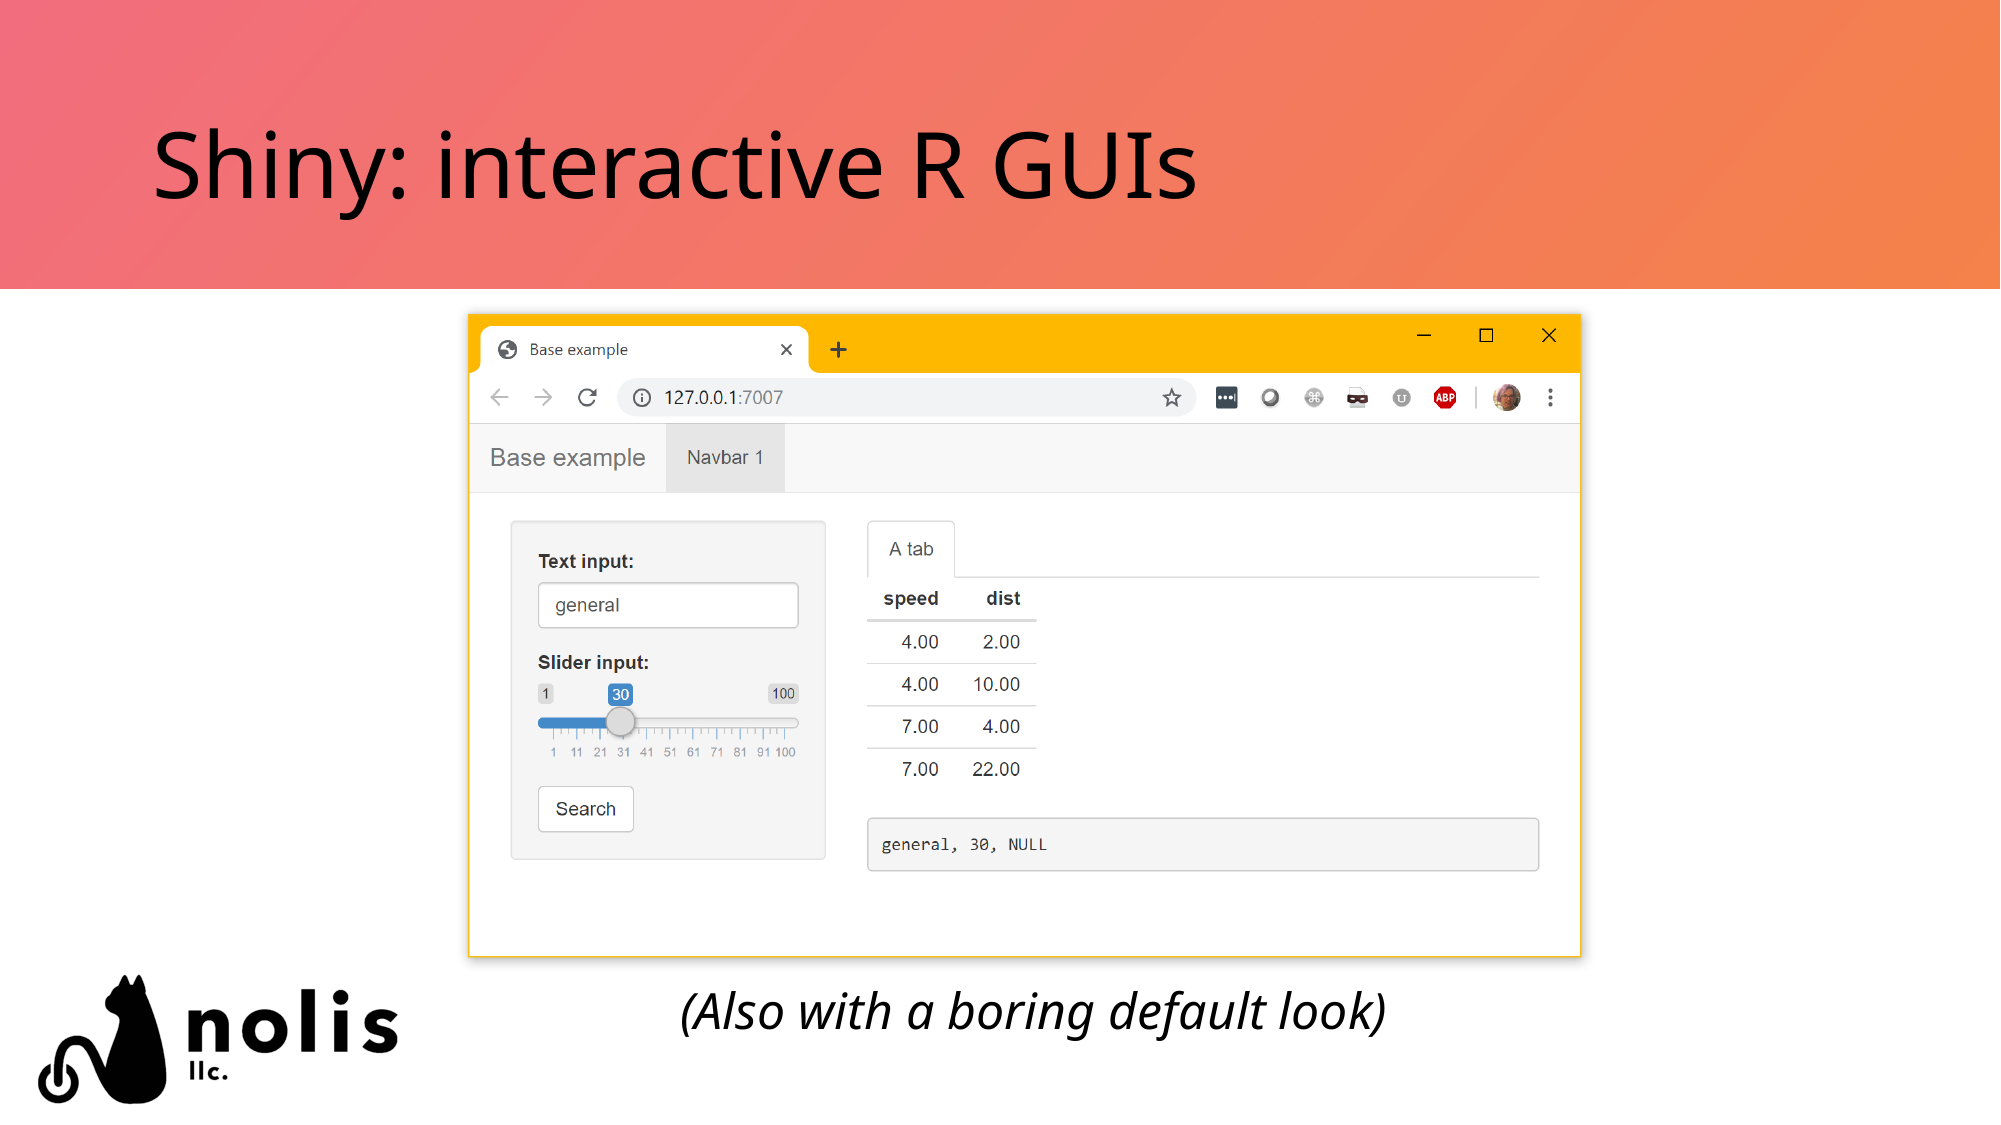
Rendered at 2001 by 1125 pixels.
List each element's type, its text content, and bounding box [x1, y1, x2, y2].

picture [18, 955, 412, 1116]
text_box (Also with a boring default look) [665, 973, 1403, 1047]
picture [449, 300, 1598, 973]
title Shiny: interactive R GUIs [137, 59, 1863, 278]
